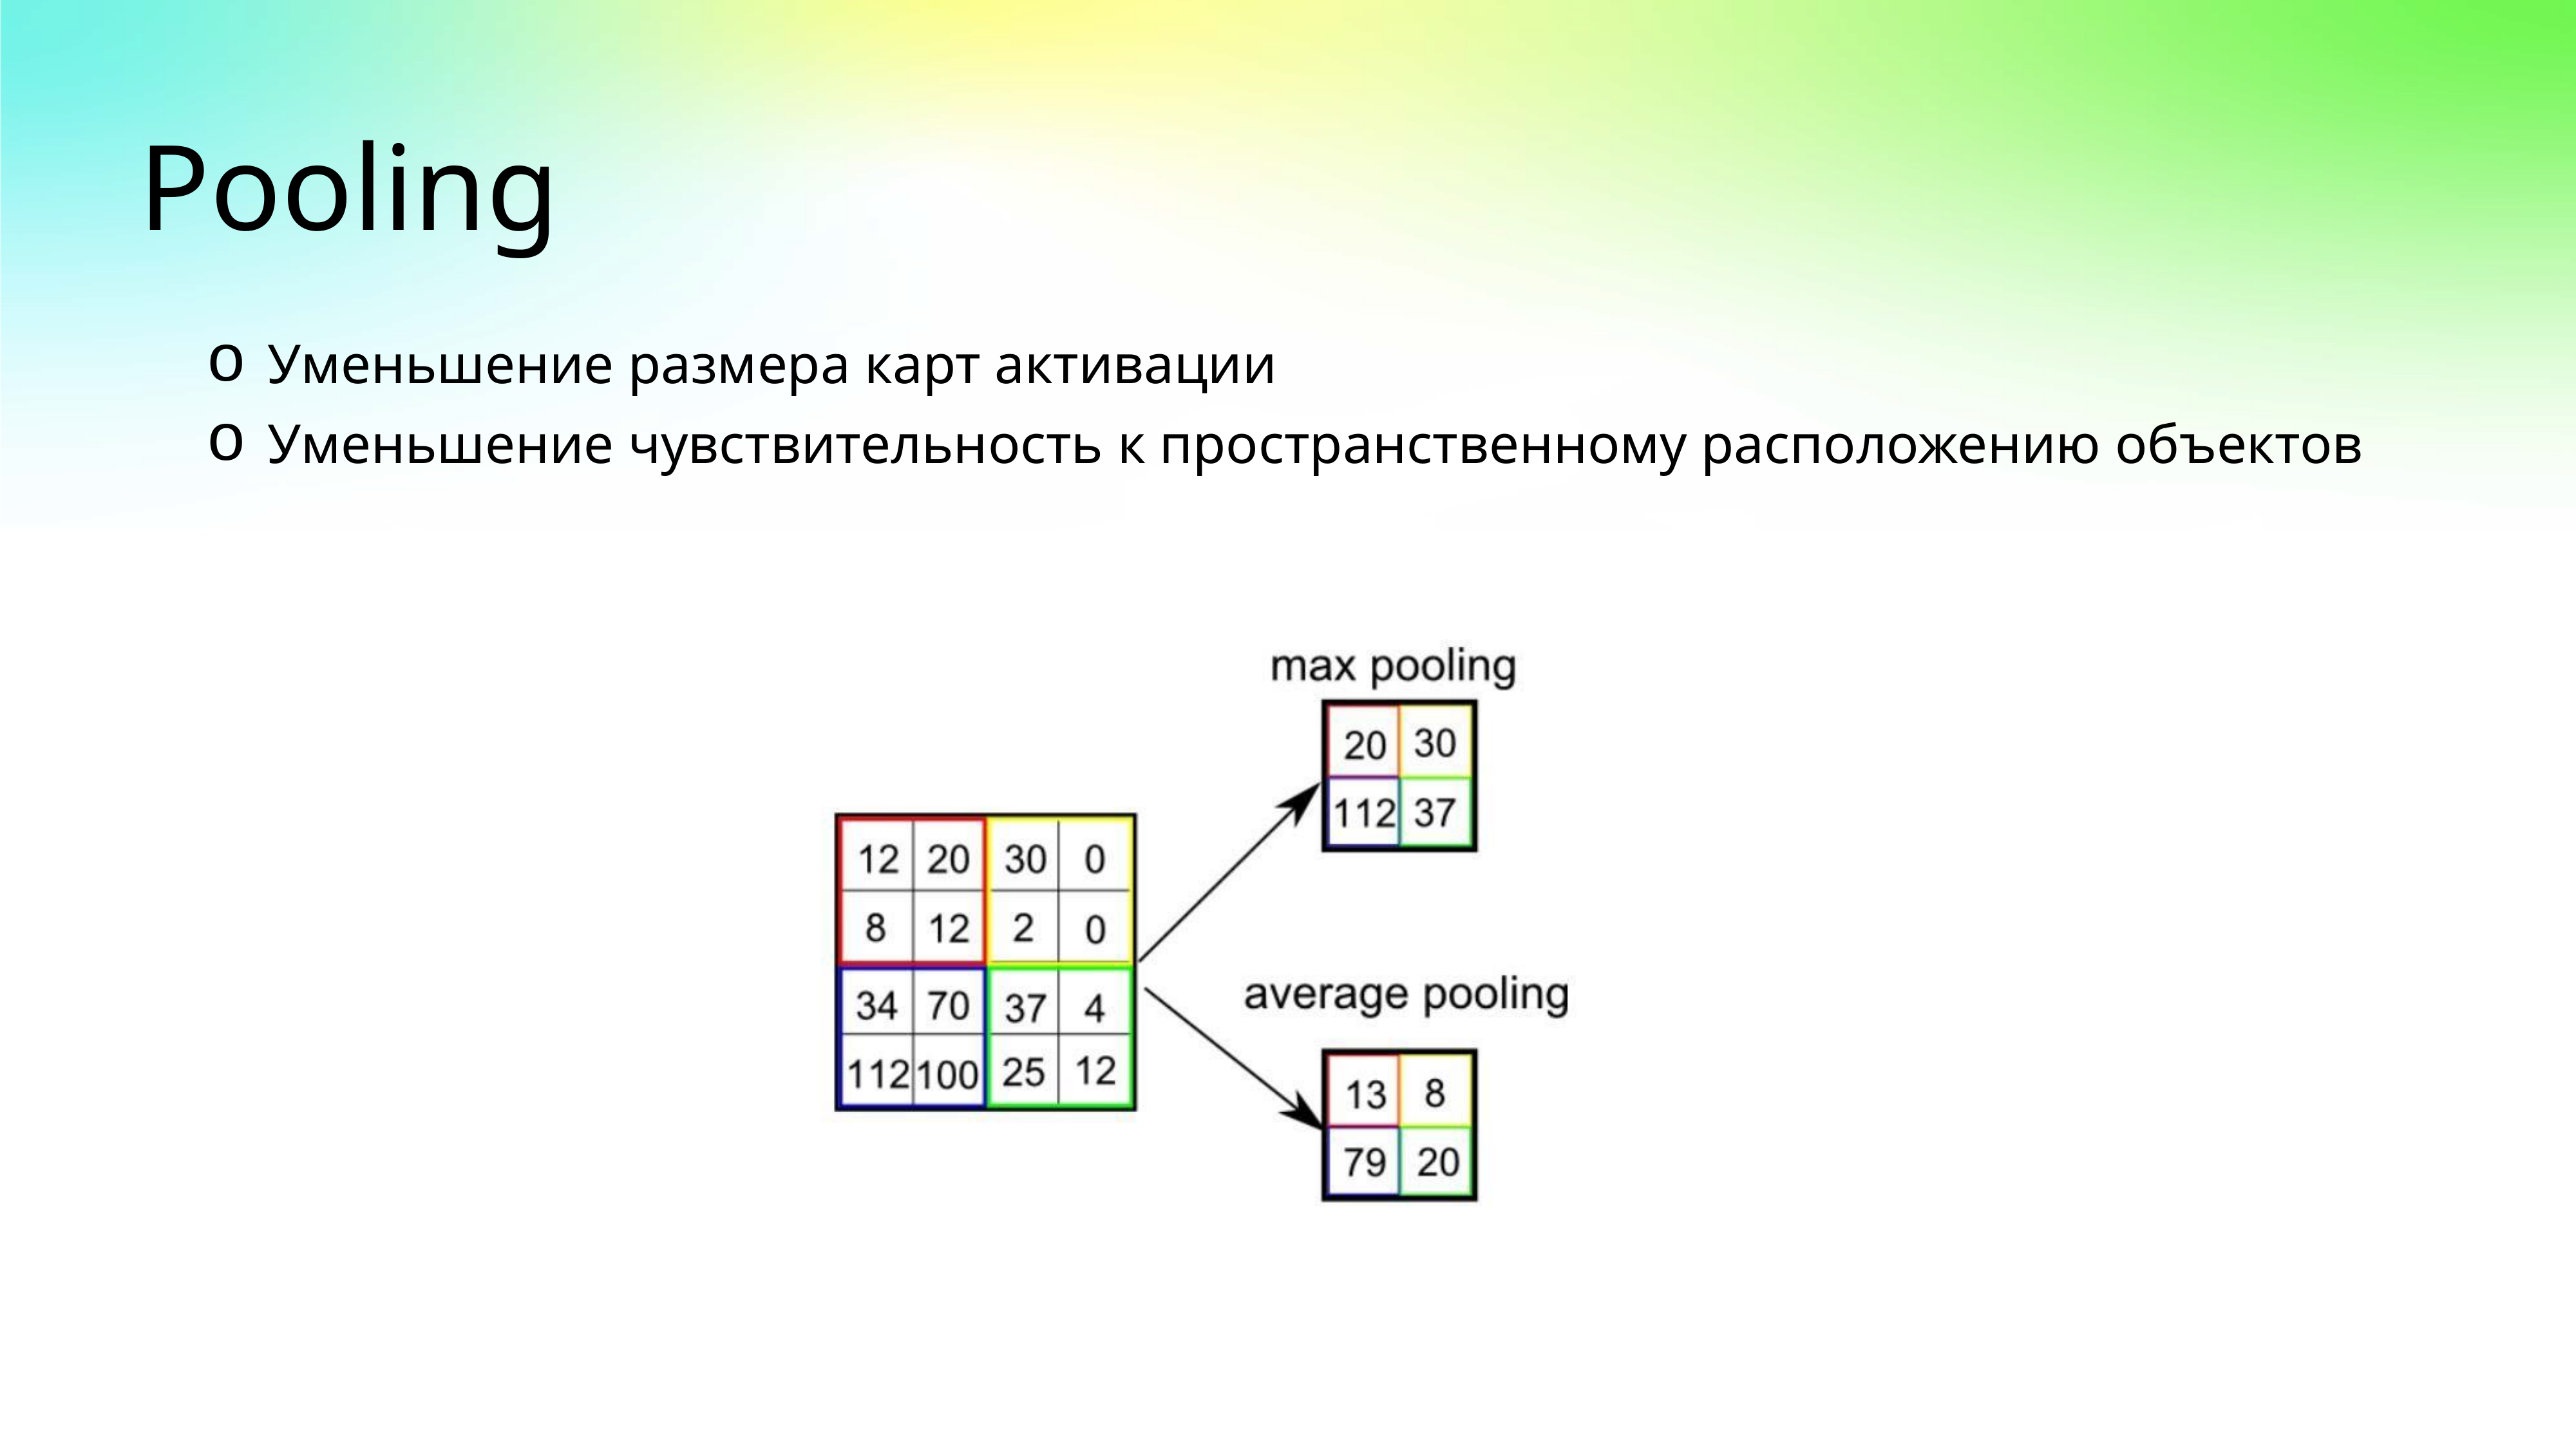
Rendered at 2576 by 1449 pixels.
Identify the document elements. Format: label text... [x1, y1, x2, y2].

title Pooling [133, 107, 2443, 350]
picture [0, 0, 2576, 1449]
text_box Уменьшение размера карт активации Уменьшение чувствительность к пространственному расположению объектов [134, 332, 2442, 1315]
